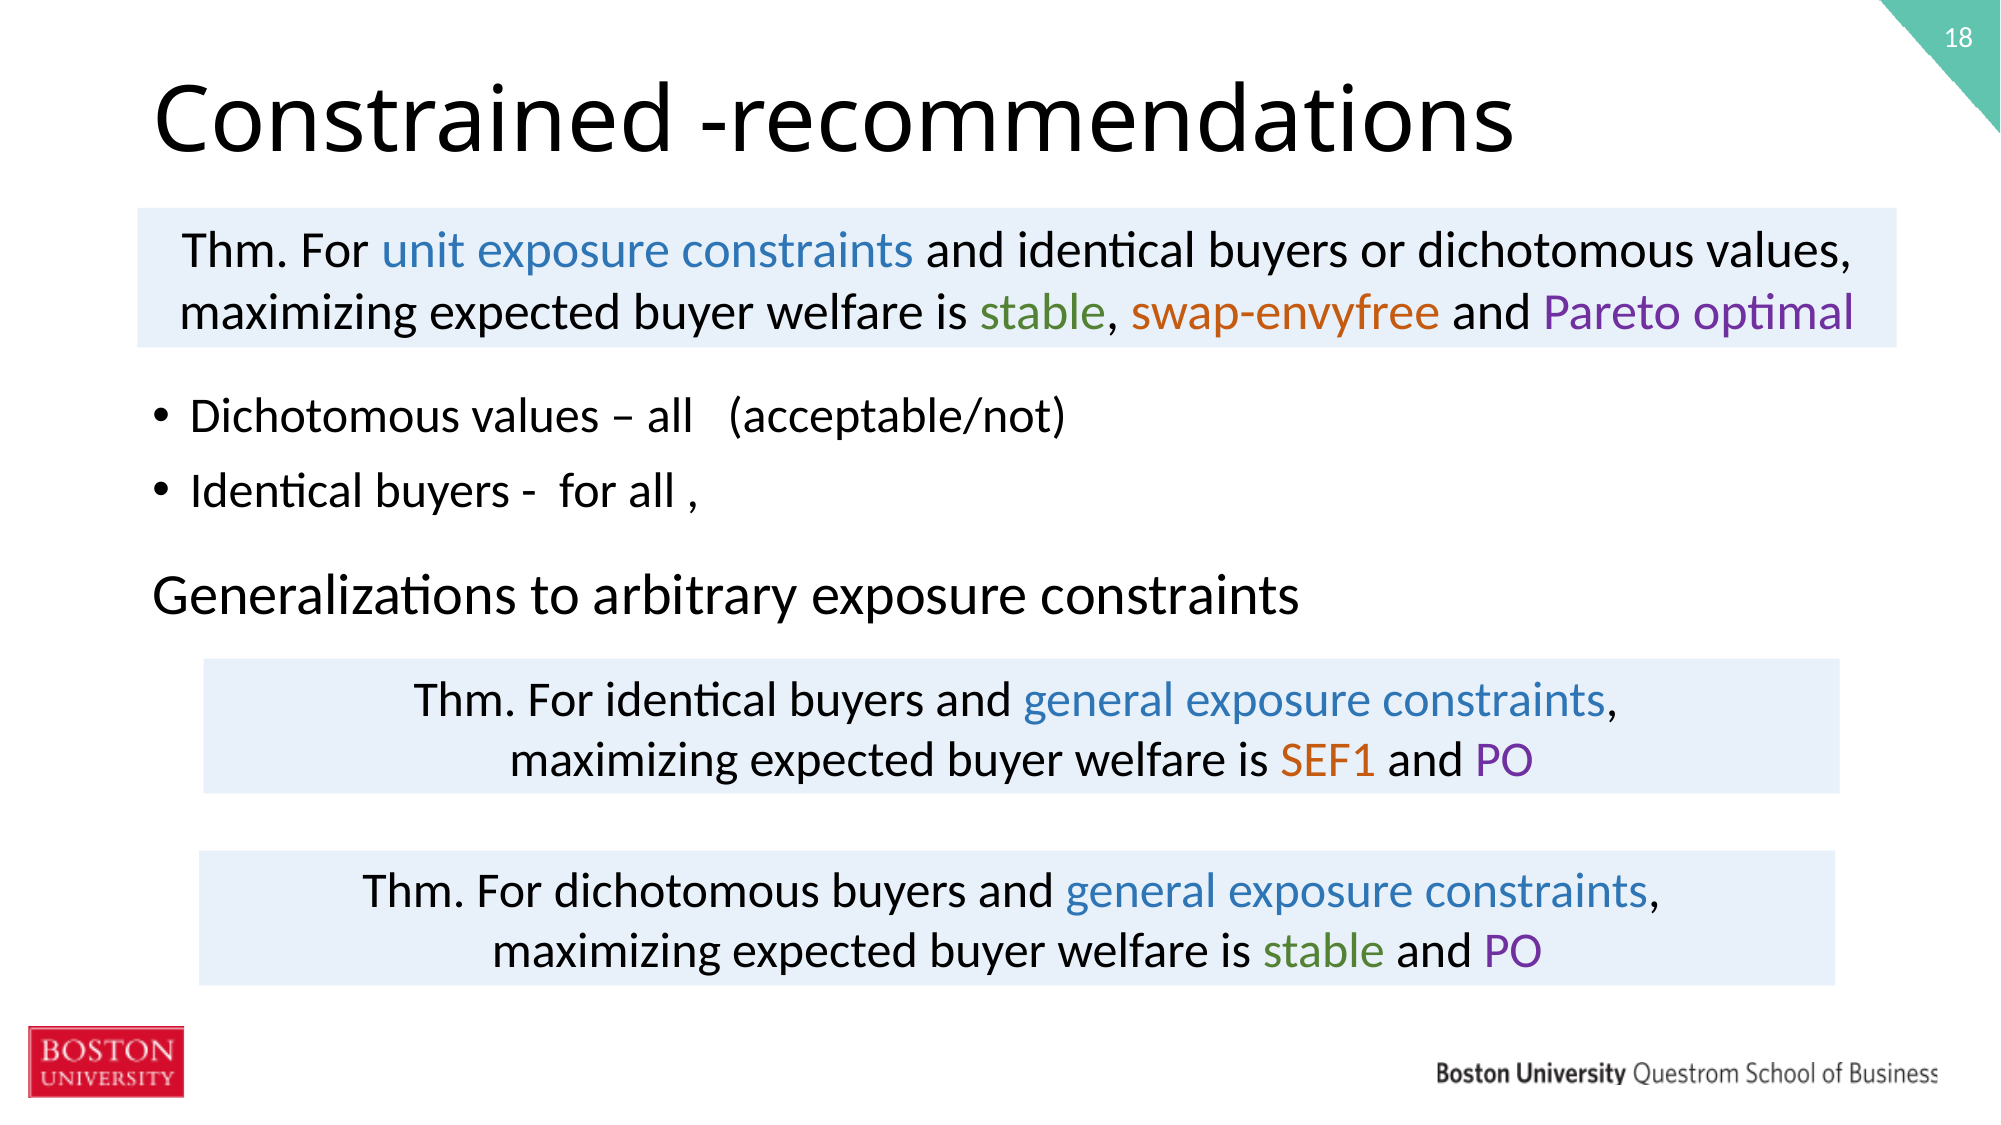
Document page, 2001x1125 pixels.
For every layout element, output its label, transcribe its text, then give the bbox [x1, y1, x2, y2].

picture [1821, 0, 2001, 159]
text_box Thm. For identical buyers and general exposure constraints, maximizing expected buyer welfare is SEF1 and PO [203, 658, 1840, 794]
text_box Thm. For dichotomous buyers and general exposure constraints, maximizing expected buyer welfare is stable and PO [199, 850, 1836, 986]
slide_number 18 [1862, 6, 1989, 67]
text_box Thm. For unit exposure constraints and identical buyers or dichotomous values, maximizing expected buyer welfare is stable, swap-envyfree and Pareto optimal [137, 207, 1897, 348]
